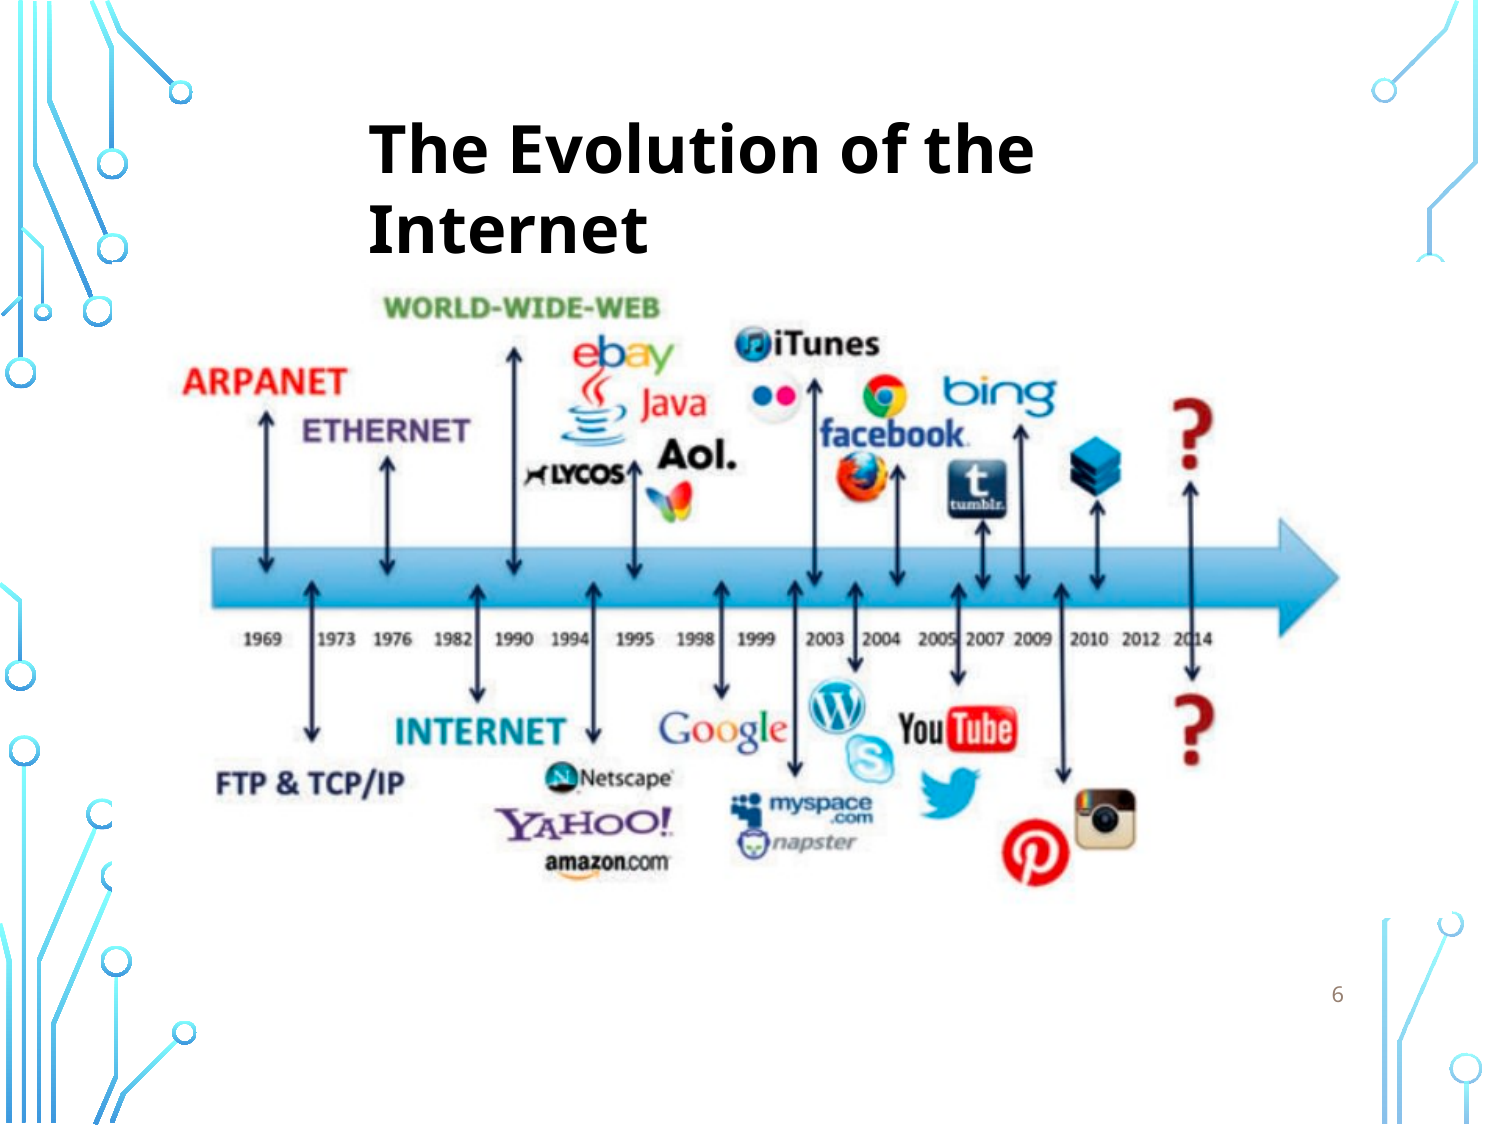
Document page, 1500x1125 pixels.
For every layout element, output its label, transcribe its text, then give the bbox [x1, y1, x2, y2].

slide_number 6 [1264, 965, 1360, 1025]
picture [112, 262, 1453, 918]
text_box The Evolution of the Internet [353, 99, 1317, 262]
